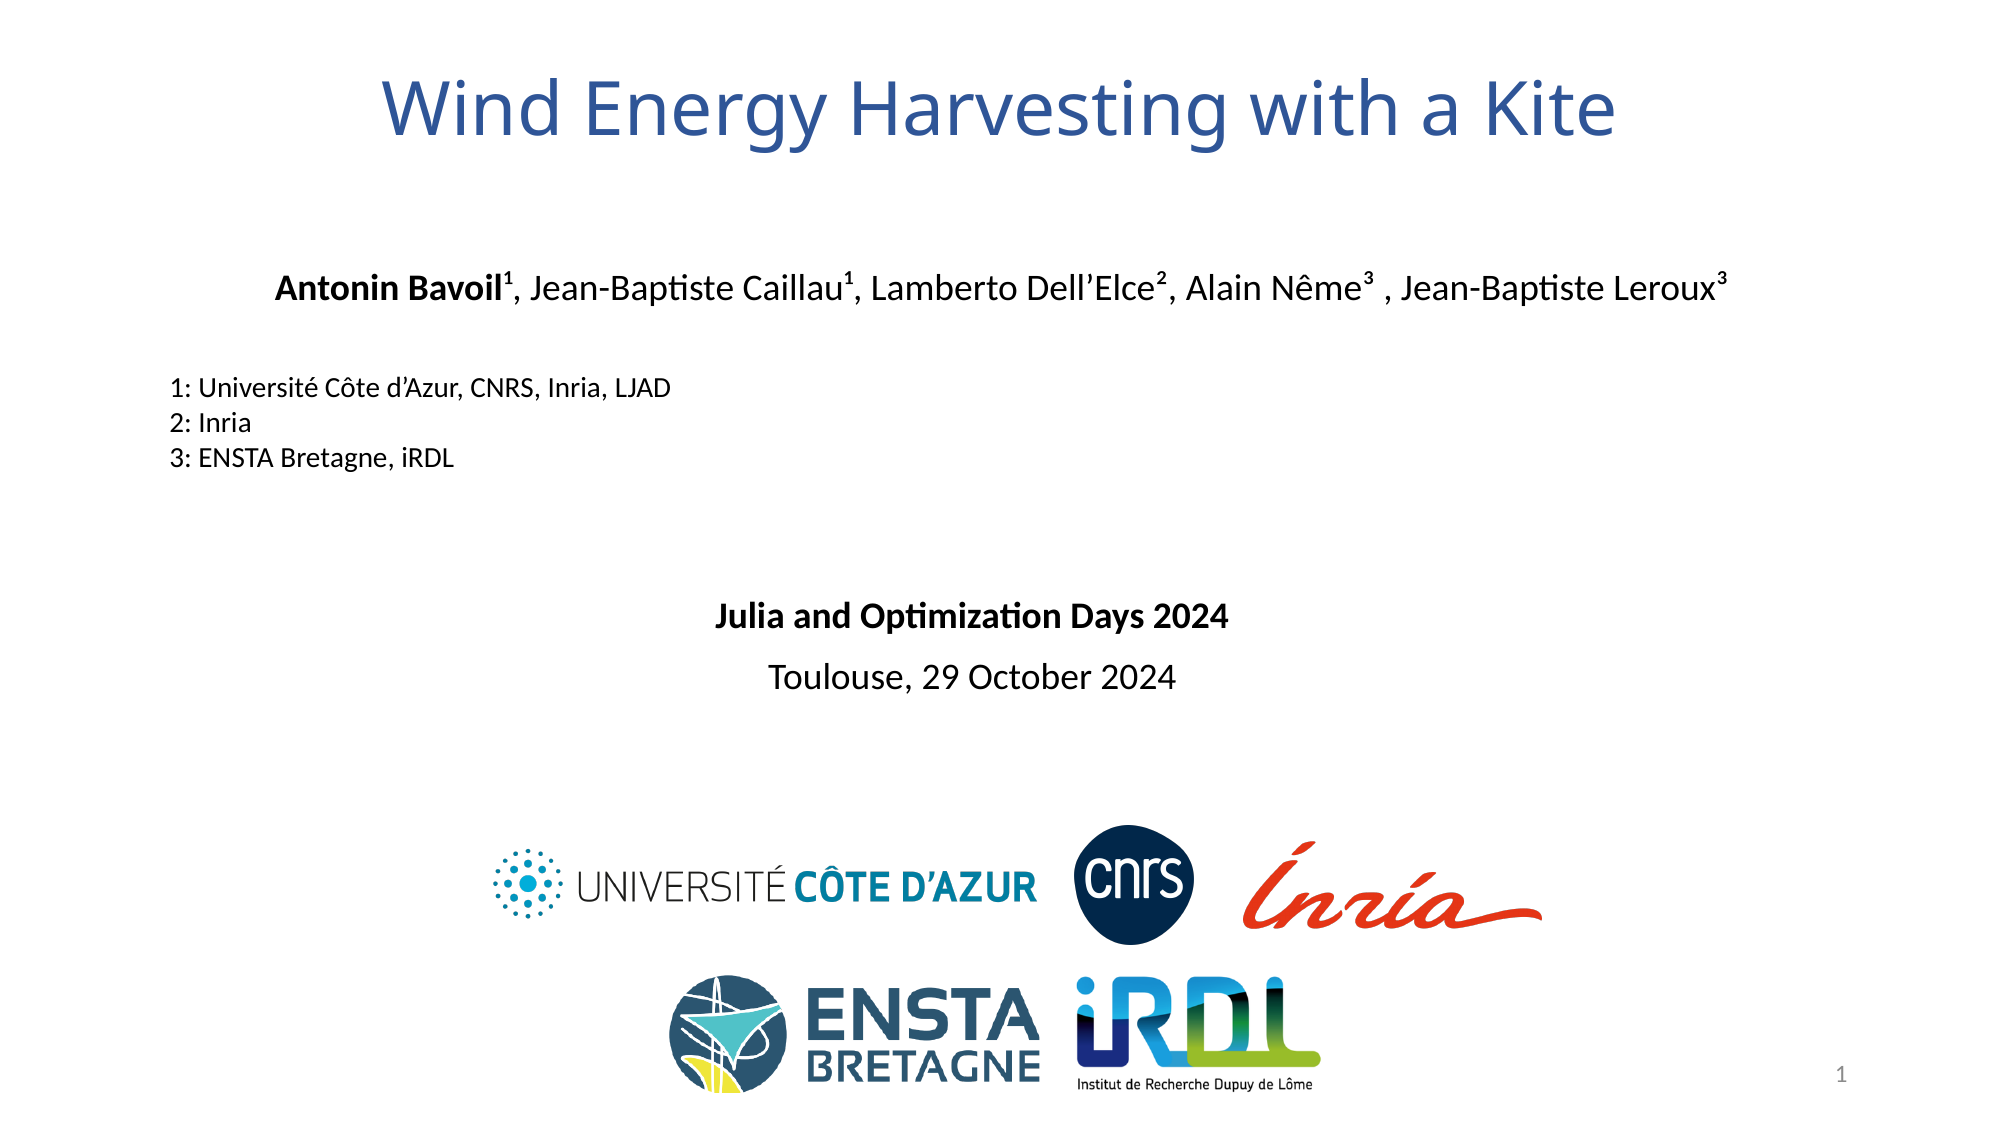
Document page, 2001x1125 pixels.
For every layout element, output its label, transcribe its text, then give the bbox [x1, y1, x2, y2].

title Wind Energy Harvesting with a Kite [249, 61, 1750, 159]
text_box Julia and Optimization Days 2024 Toulouse, 29 October 2024 [167, 588, 1778, 707]
text_box 1: Université Côte d’Azur, CNRS, Inria, LJAD 2: Inria 3: ENSTA Bretagne, iRDL [154, 360, 1890, 482]
subtitle Antonin Bavoil¹, Jean-Baptiste Caillau¹, Lamberto Dell’Elce², Alain Nême³ , Jean-Baptiste Leroux³ [197, 260, 1808, 317]
slide_number 1 [1412, 1049, 1863, 1096]
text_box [668, 974, 1332, 1093]
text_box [458, 814, 1542, 956]
